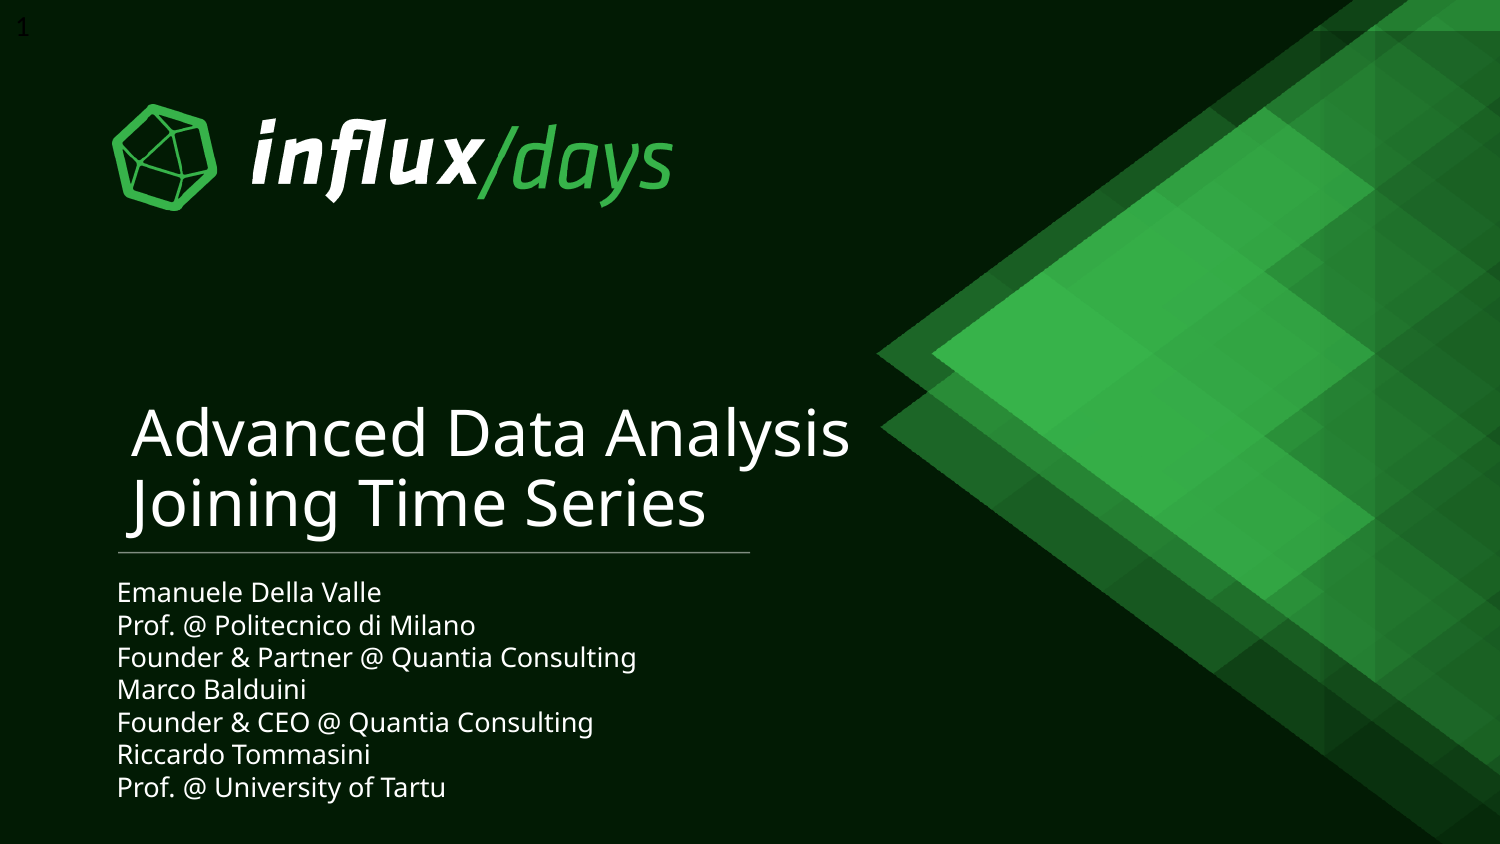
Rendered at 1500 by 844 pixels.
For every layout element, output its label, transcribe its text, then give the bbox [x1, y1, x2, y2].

text_box Emanuele Della Valle Prof. @ Politecnico di Milano Founder & Partner @ Quantia Consulting Marco Balduini Founder & CEO @ Quantia Consulting Riccardo Tommasini Prof. @ University of Tartu [116, 575, 986, 803]
slide_number 1 [0, 0, 493, 493]
title Advanced Data Analysis Joining Time Series [116, 360, 876, 575]
picture [0, 0, 1500, 844]
